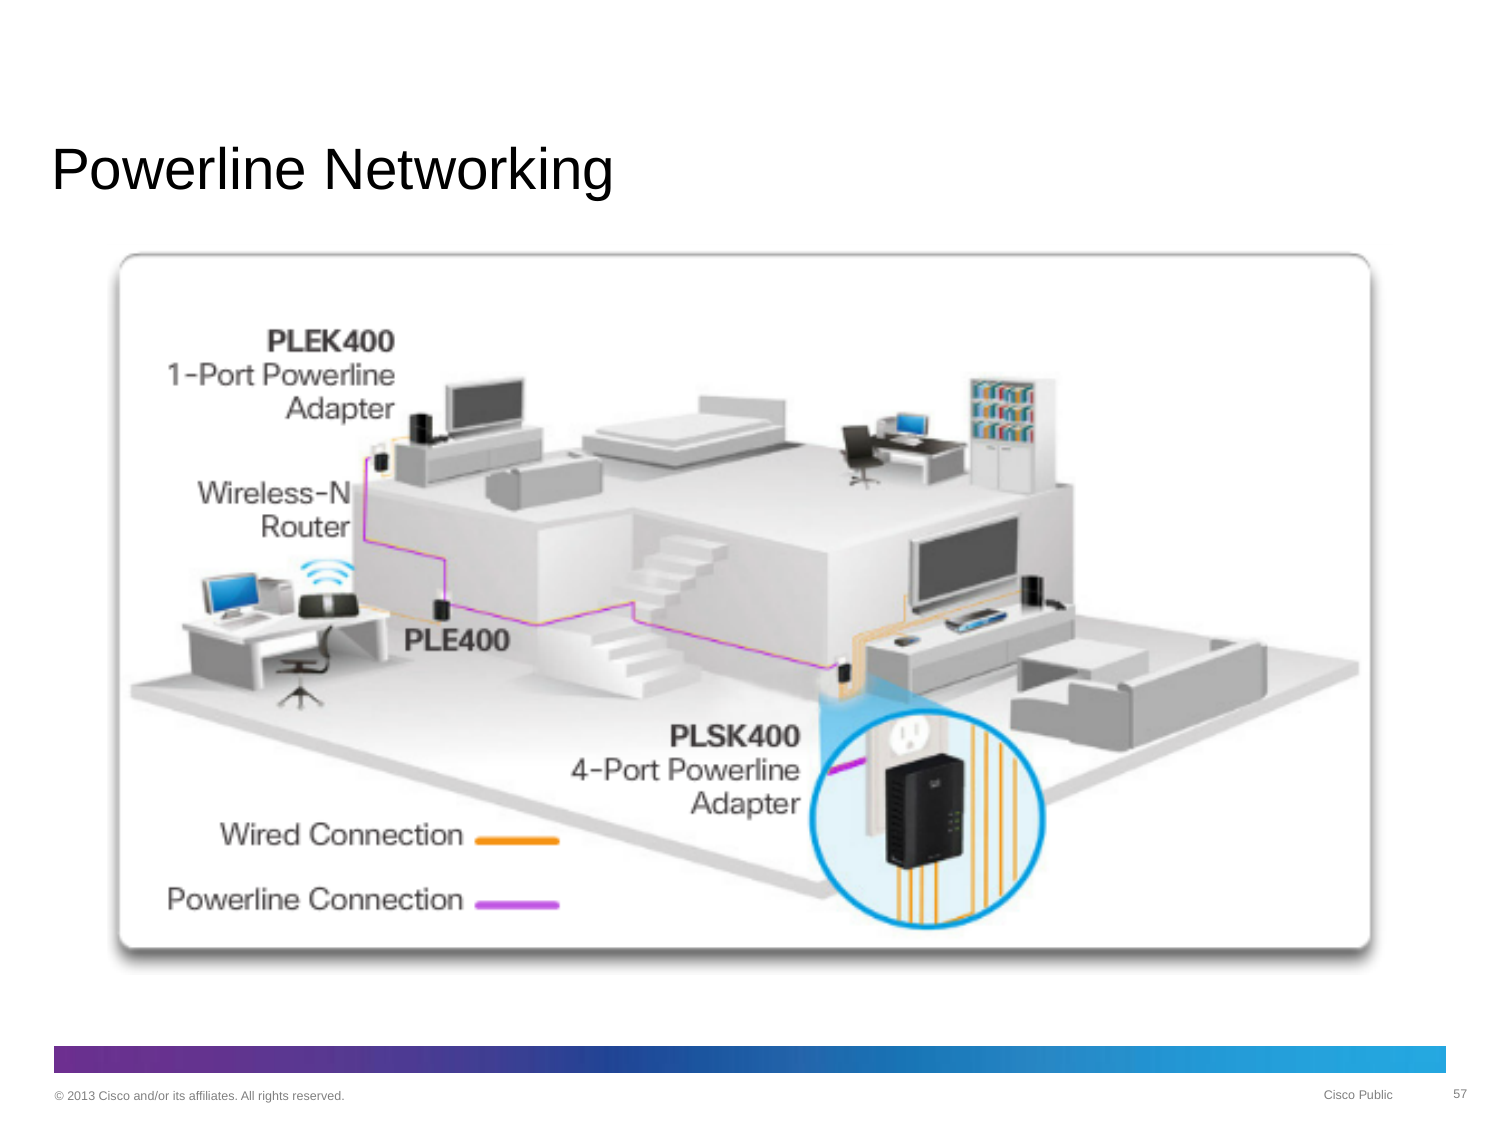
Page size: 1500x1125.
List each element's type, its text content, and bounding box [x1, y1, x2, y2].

title Powerline Networking [37, 70, 1447, 209]
picture [107, 243, 1393, 976]
picture [54, 1046, 1446, 1073]
